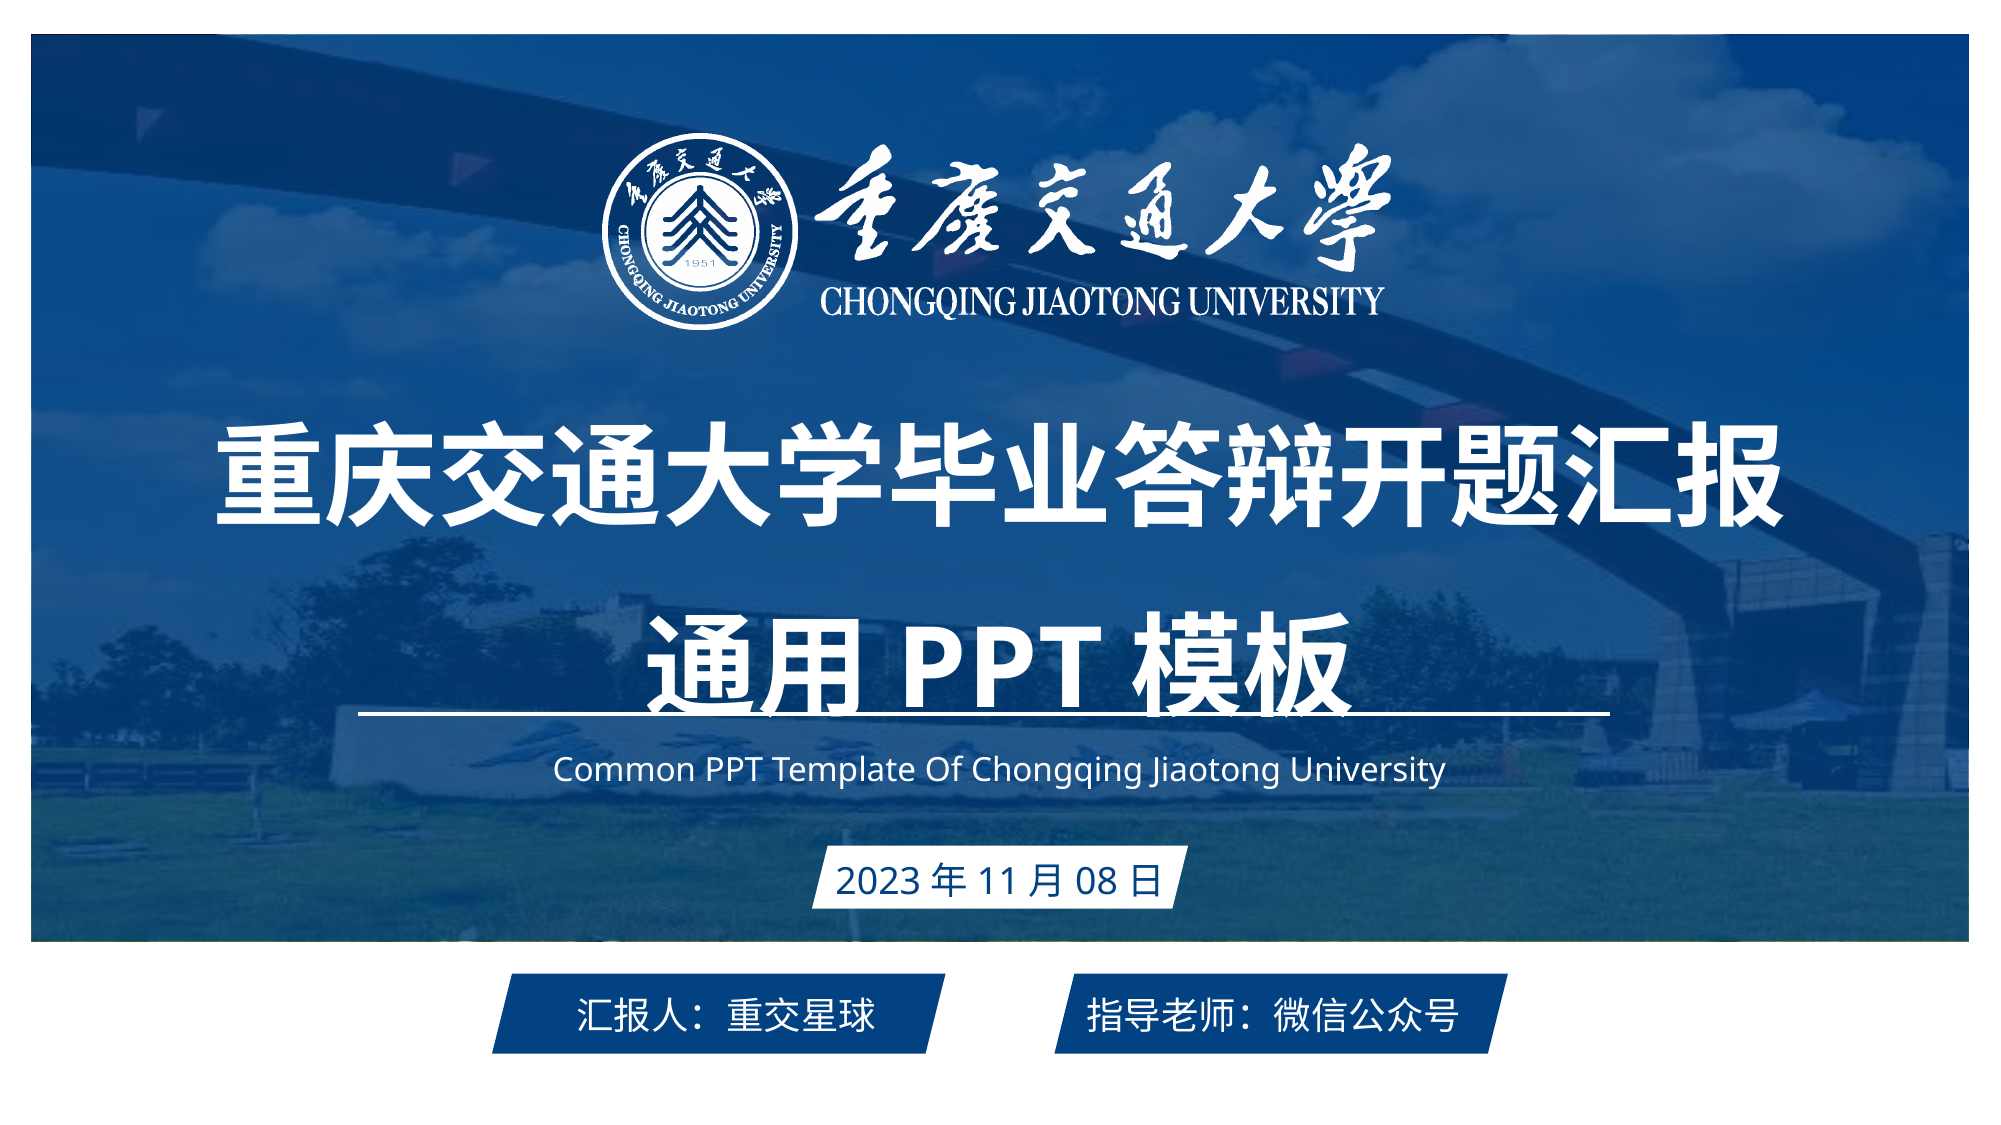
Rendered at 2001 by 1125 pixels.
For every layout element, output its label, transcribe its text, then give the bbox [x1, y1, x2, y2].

text_box 汇报人：重交星球 [512, 989, 941, 1039]
text_box [490, 972, 947, 1055]
text_box 指导老师：微信公众号 [1059, 989, 1488, 1039]
text_box [1053, 972, 1510, 1055]
picture [31, 34, 1969, 942]
